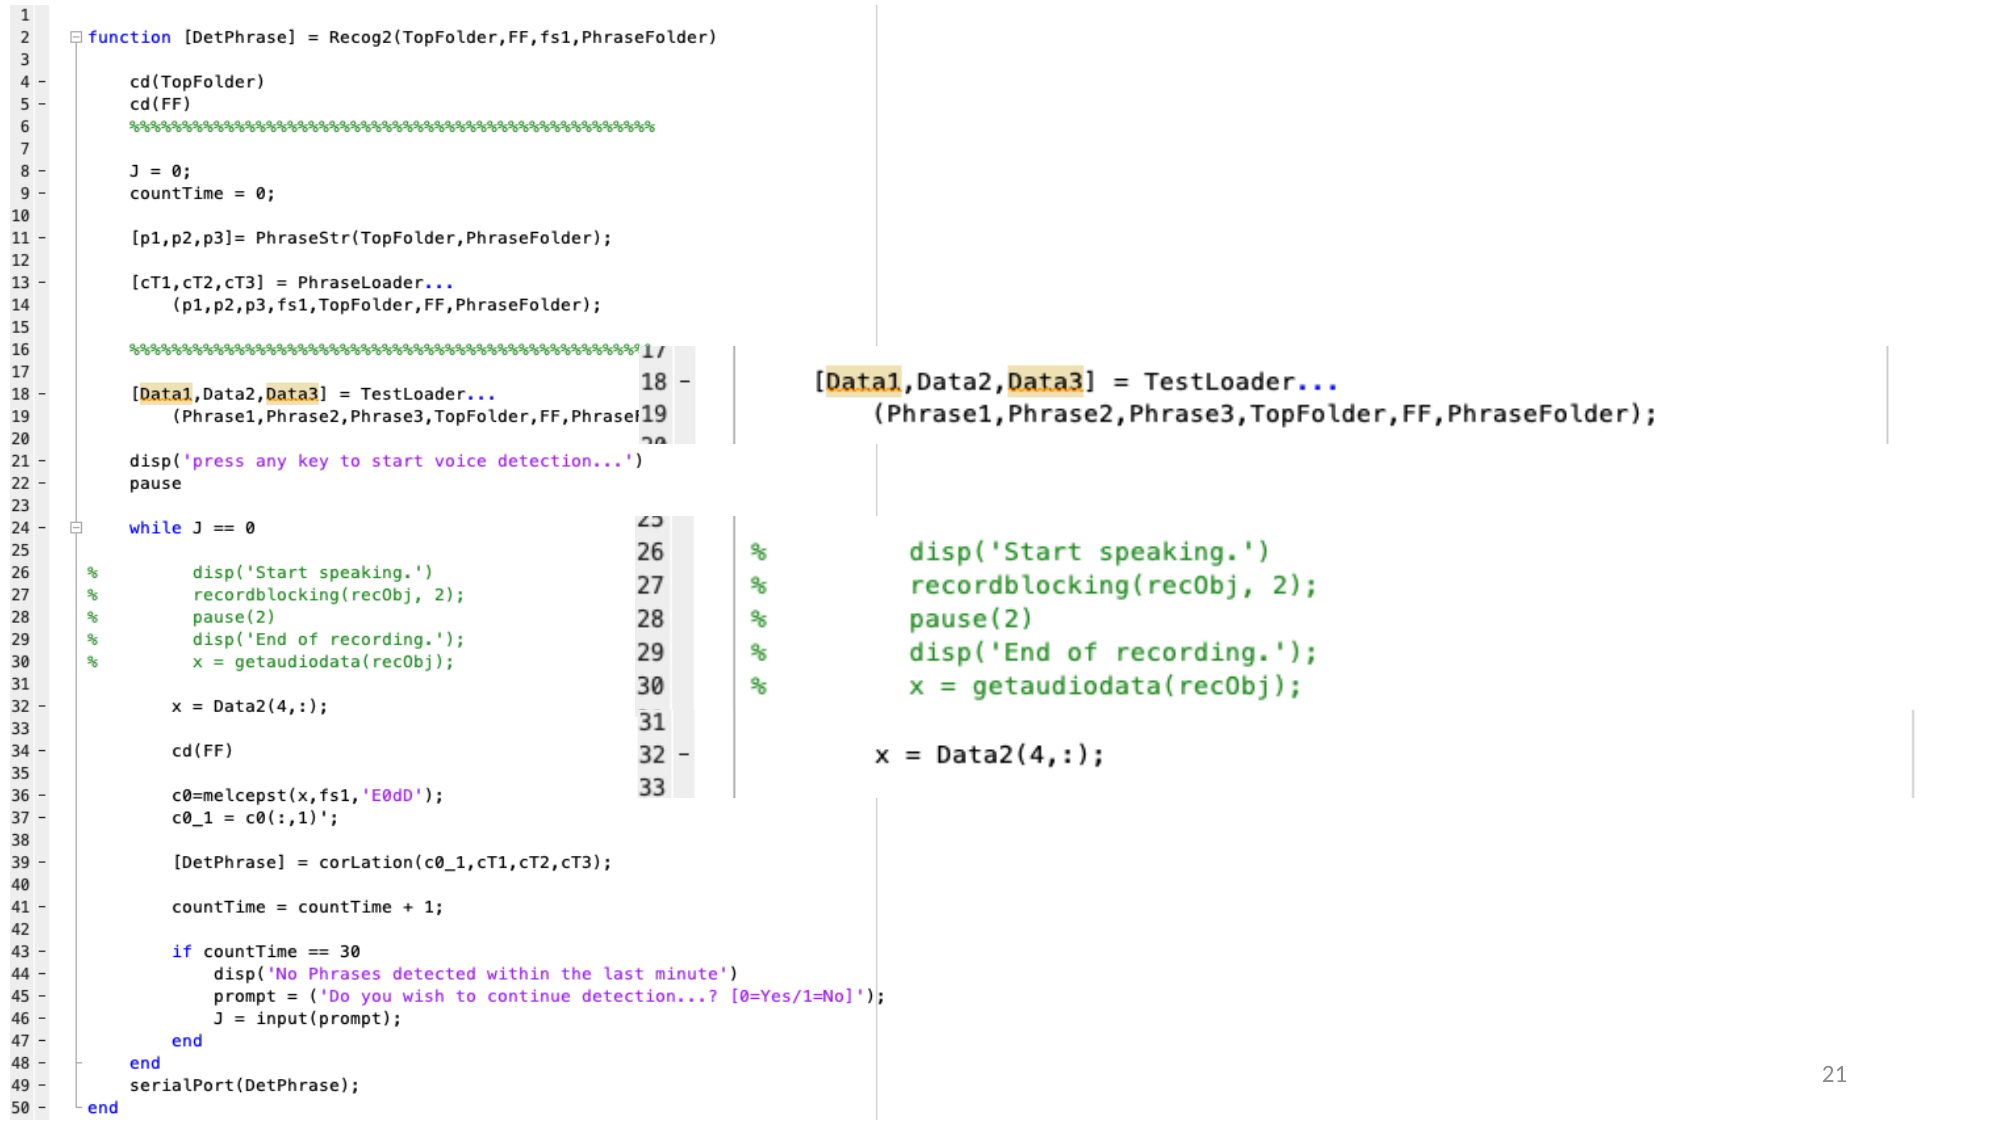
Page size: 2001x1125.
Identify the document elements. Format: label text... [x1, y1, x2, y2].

picture [10, 5, 1930, 1120]
slide_number 21 [1412, 1042, 1863, 1103]
